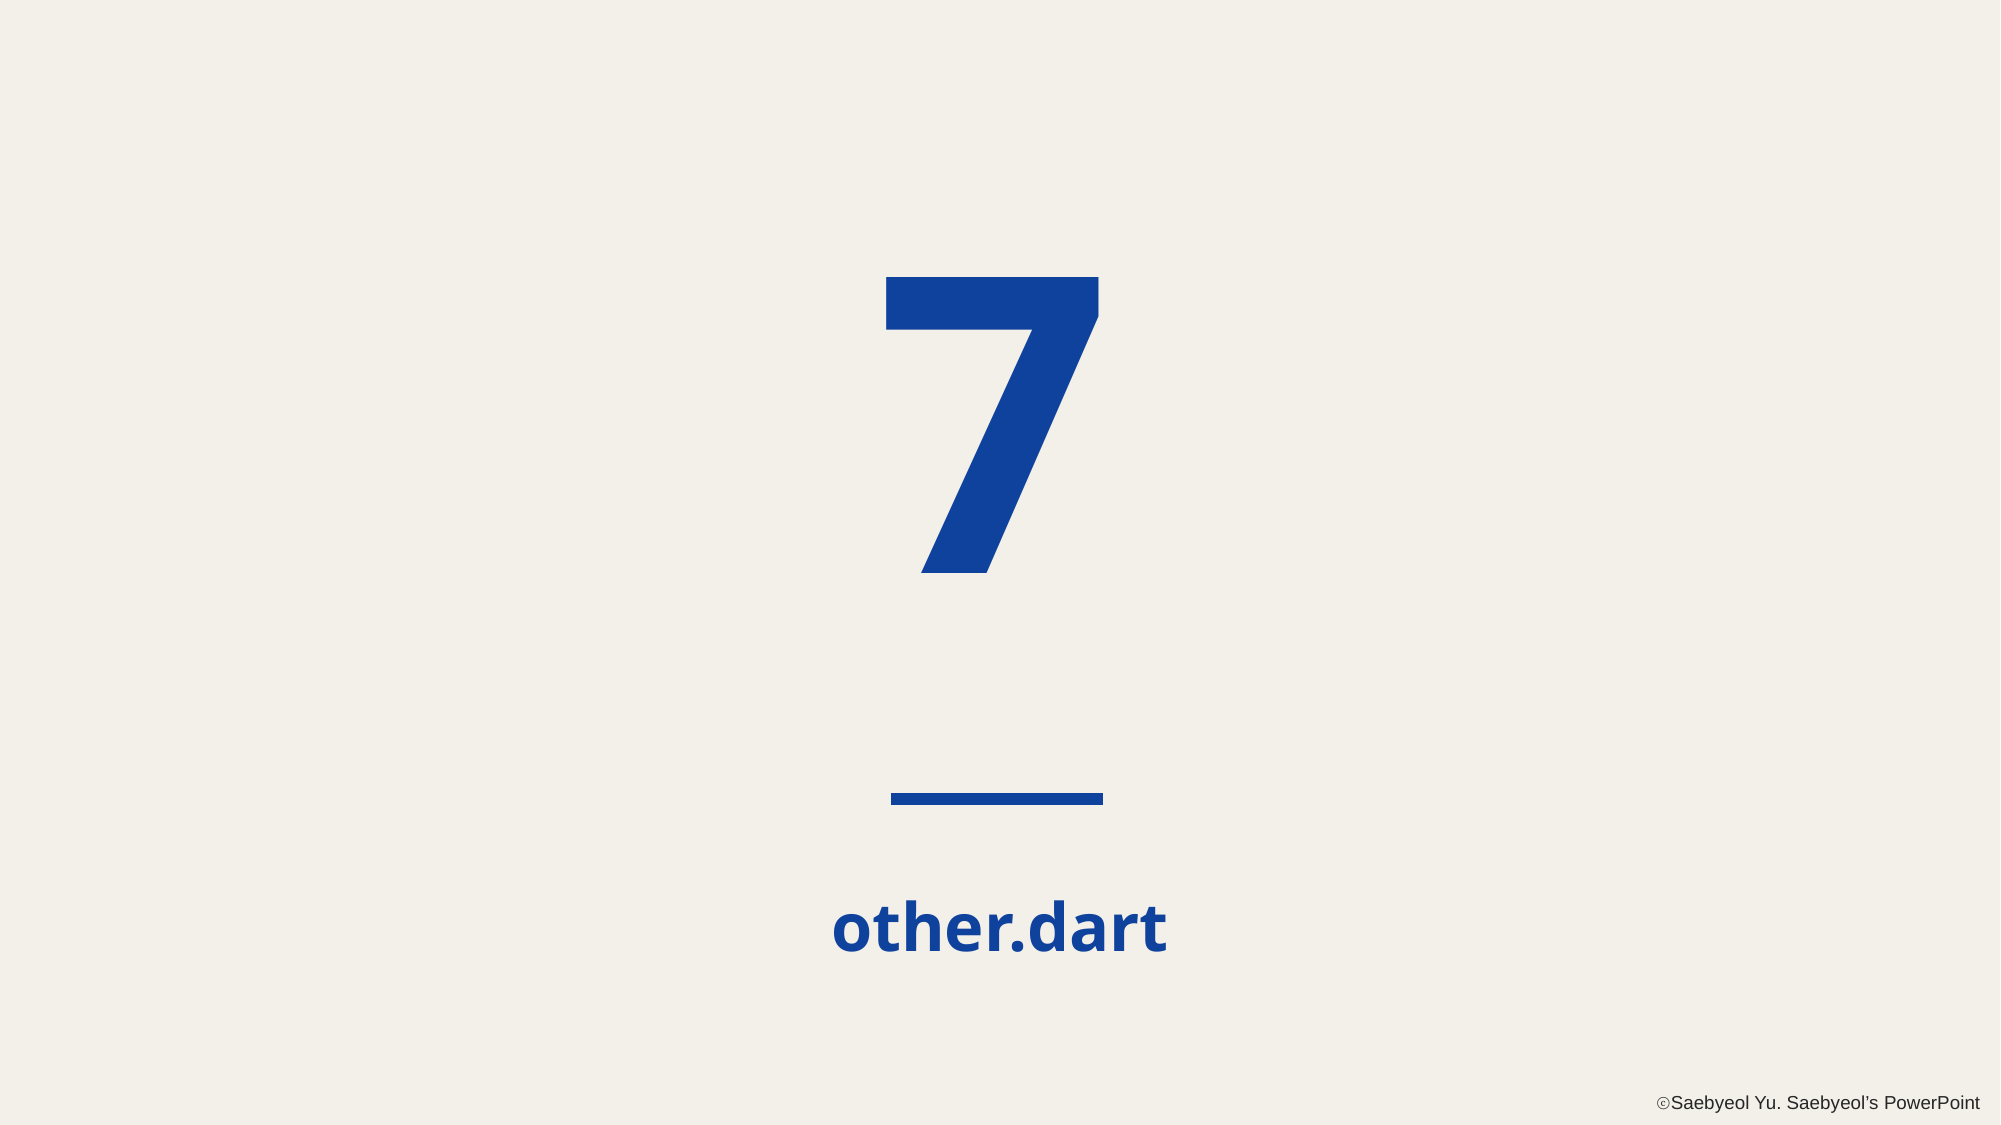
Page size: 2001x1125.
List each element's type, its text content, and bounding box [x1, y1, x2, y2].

text_box 7 [860, 151, 1128, 664]
text_box other.dart [581, 877, 1419, 973]
